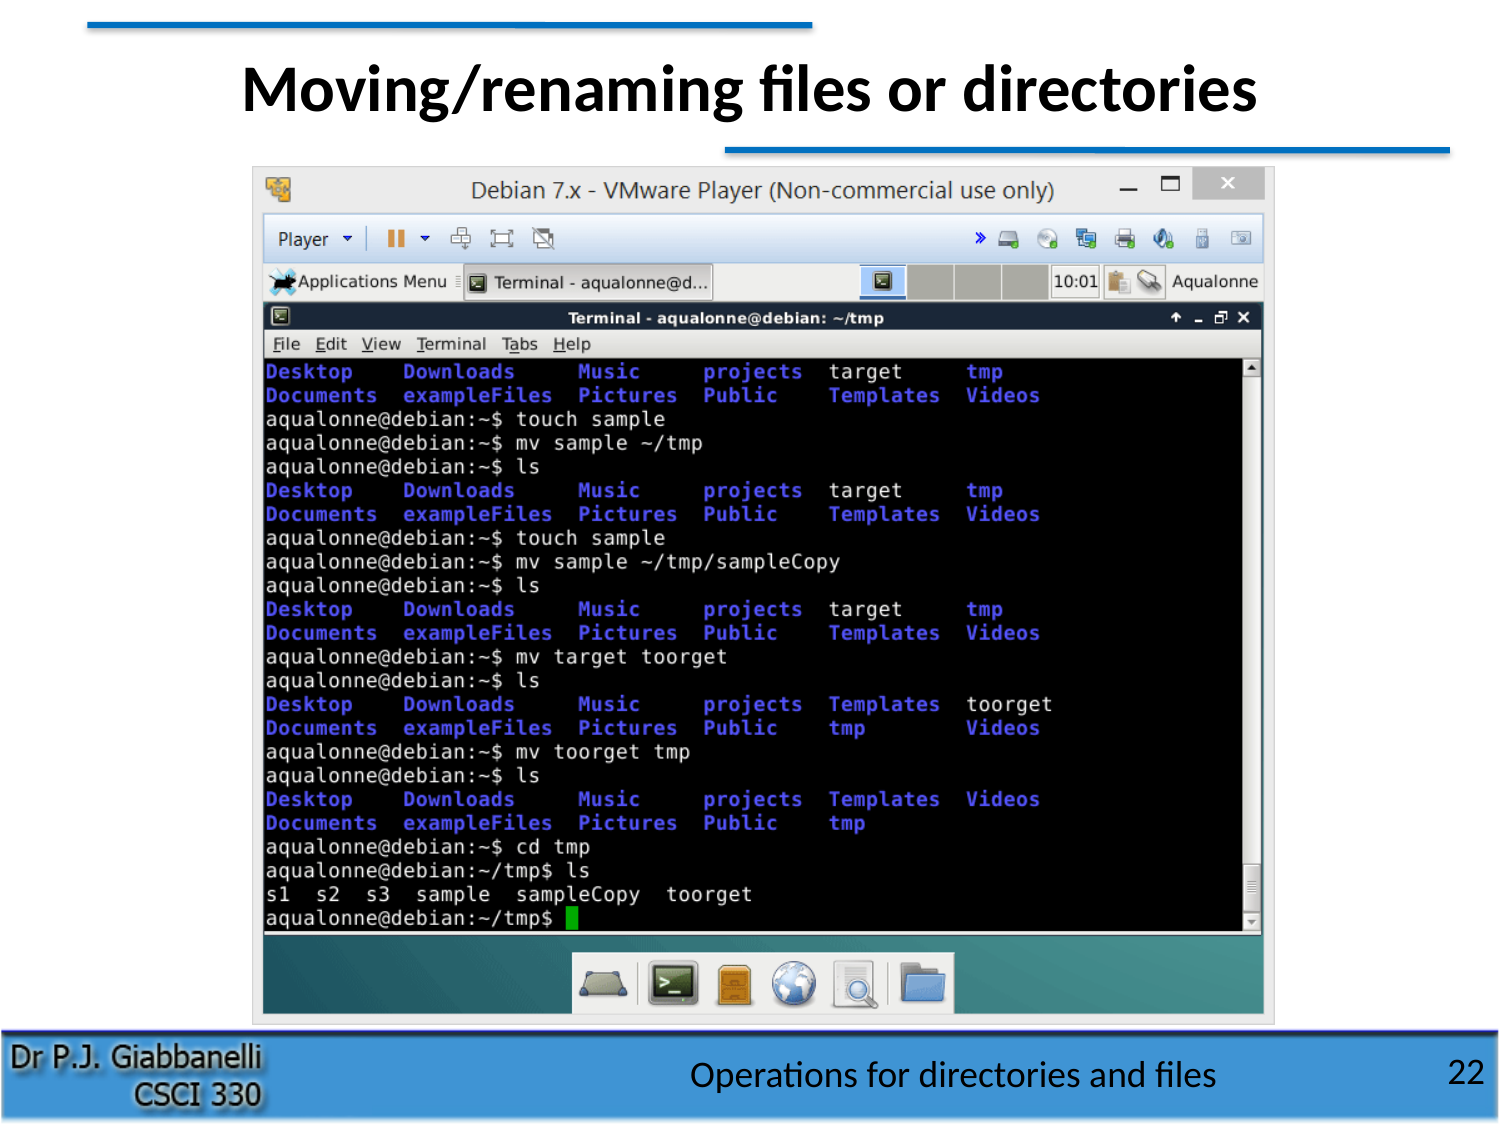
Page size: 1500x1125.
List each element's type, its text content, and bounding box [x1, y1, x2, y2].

text_box Moving/renaming files or directories [0, 37, 1500, 133]
picture [0, 165, 1500, 1125]
